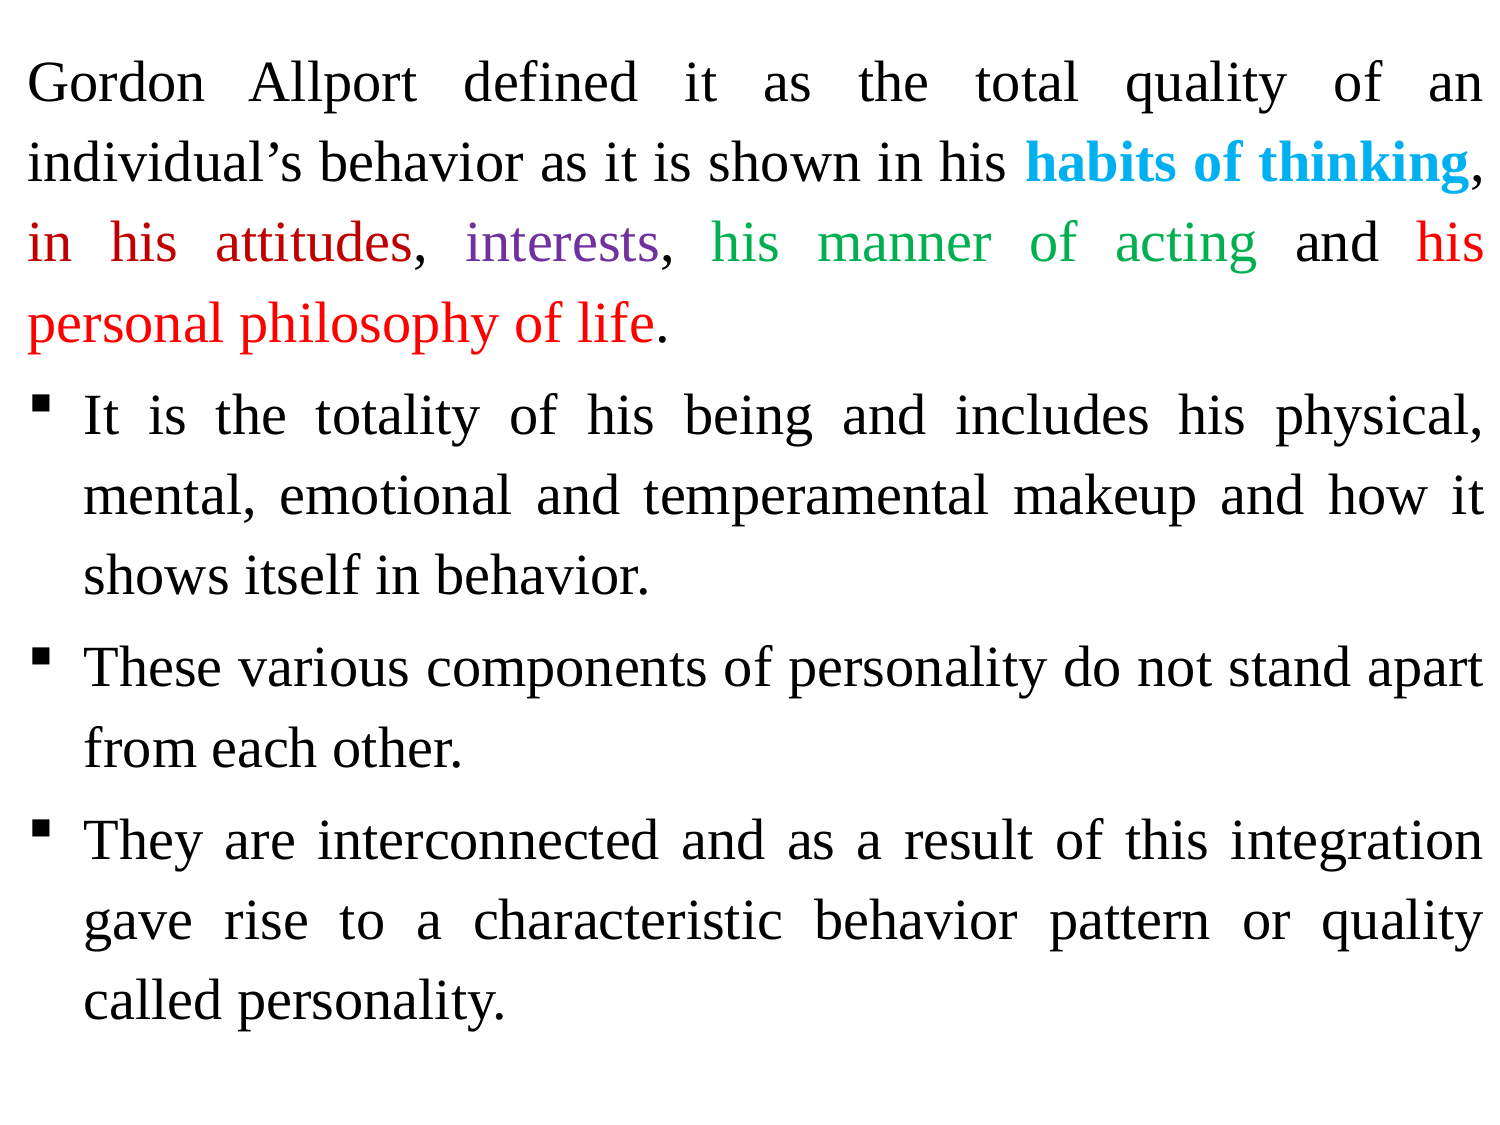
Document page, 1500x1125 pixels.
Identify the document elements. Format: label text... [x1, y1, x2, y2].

list Gordon Allport defined it as the total quality of an individual’s behavior as it is shown in his habits of thinking, in his attitudes, interests, his manner of acting and his personal philosophy of life. It is the totality of his being and includes his physical, mental, emotional and temperamental makeup and how it shows itself in behavior. These various components of personality do not stand apart from each other. They are interconnected and as a result of this integration gave rise to a characteristic behavior pattern or quality called personality. [12, 24, 1500, 1088]
